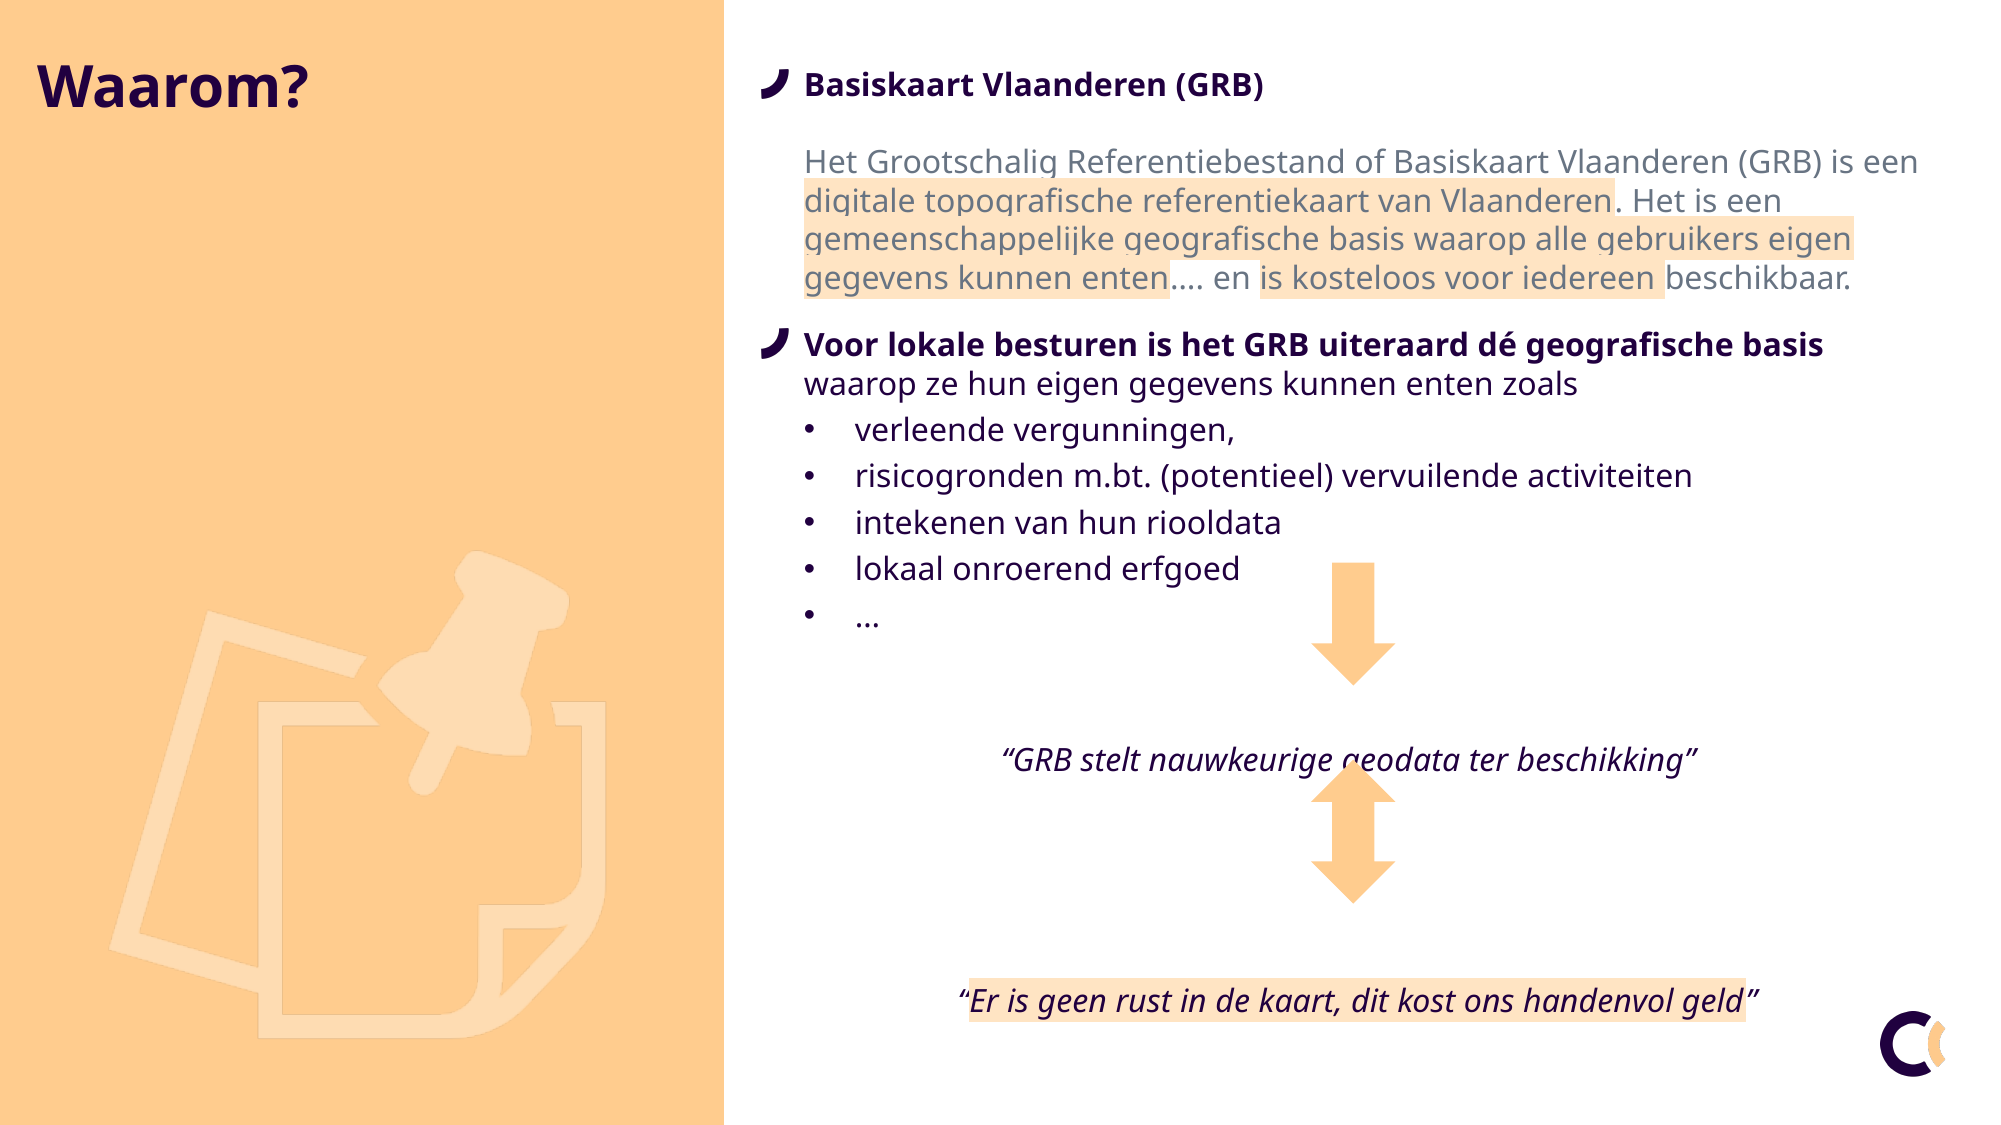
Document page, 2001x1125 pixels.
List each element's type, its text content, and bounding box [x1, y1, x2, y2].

title Waarom? [37, 49, 692, 406]
text_box [1308, 561, 1398, 687]
picture [761, 328, 789, 359]
picture [69, 508, 655, 1094]
picture [761, 69, 789, 99]
list Basiskaart Vlaanderen (GRB) Het Grootschalig Referentiebestand of Basiskaart Vlaanderen (GRB) is een digitale topografische referentiekaart van Vlaanderen. Het is een gemeenschappelijke geografische basis waarop alle gebruikers eigen gegevens kunnen enten…. en is kosteloos voor iedereen beschikbaar. Voor lokale besturen is het GRB uiteraard dé geografische basis waarop ze hun eigen gegevens kunnen enten zoals verleende vergunningen, risicogronden m.bt. (potentieel) vervuilende activiteiten intekenen van hun riooldata lokaal onroerend erfgoed … “GRB stelt nauwkeurige geodata ter beschikking” “Er is geen rust in de kaart, dit kost ons handenvol geld” [761, 57, 1946, 1038]
picture [1880, 1038, 1946, 1078]
text_box [1308, 758, 1398, 906]
